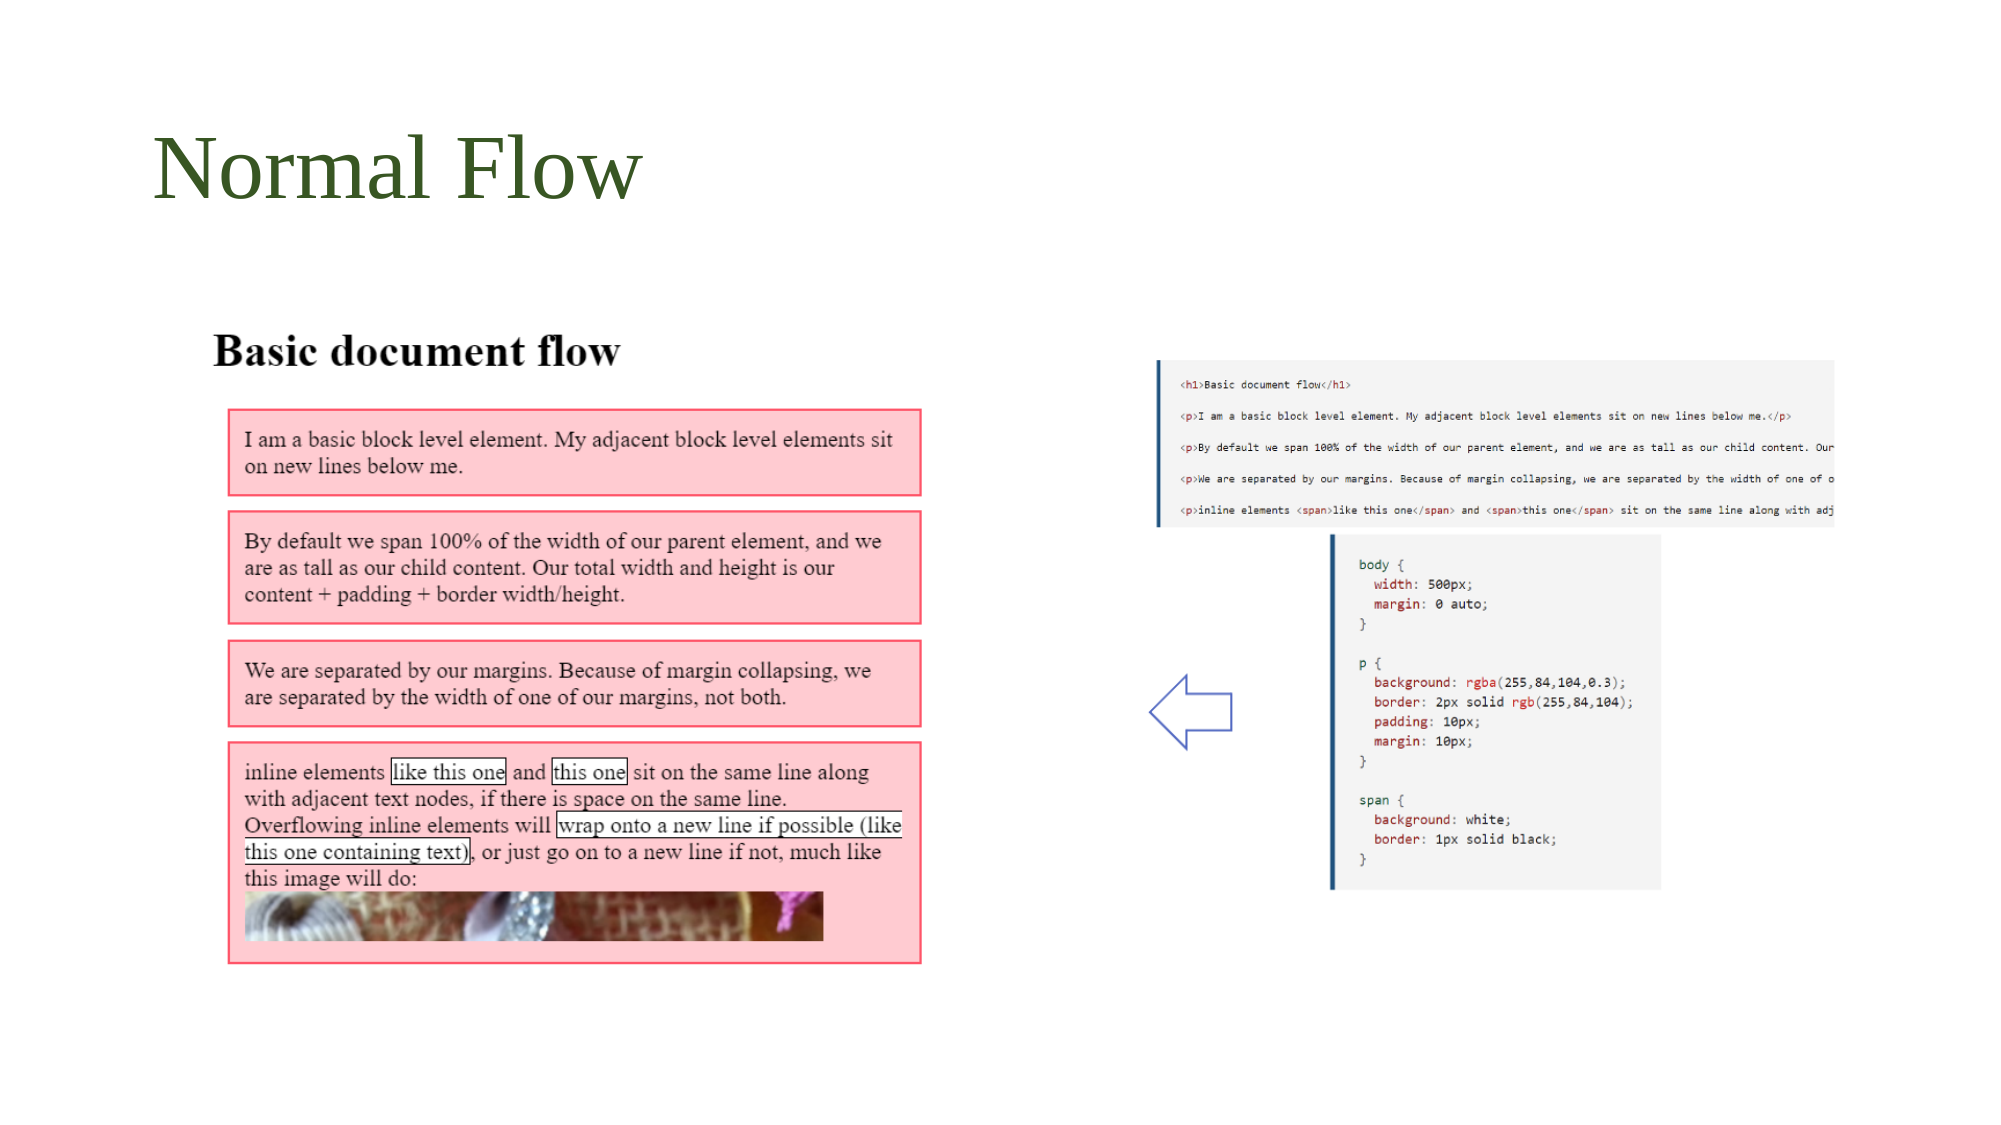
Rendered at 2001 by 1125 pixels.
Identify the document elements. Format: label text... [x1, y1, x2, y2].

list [104, 277, 1034, 992]
picture [1103, 355, 1848, 898]
title Normal Flow [137, 59, 1863, 278]
